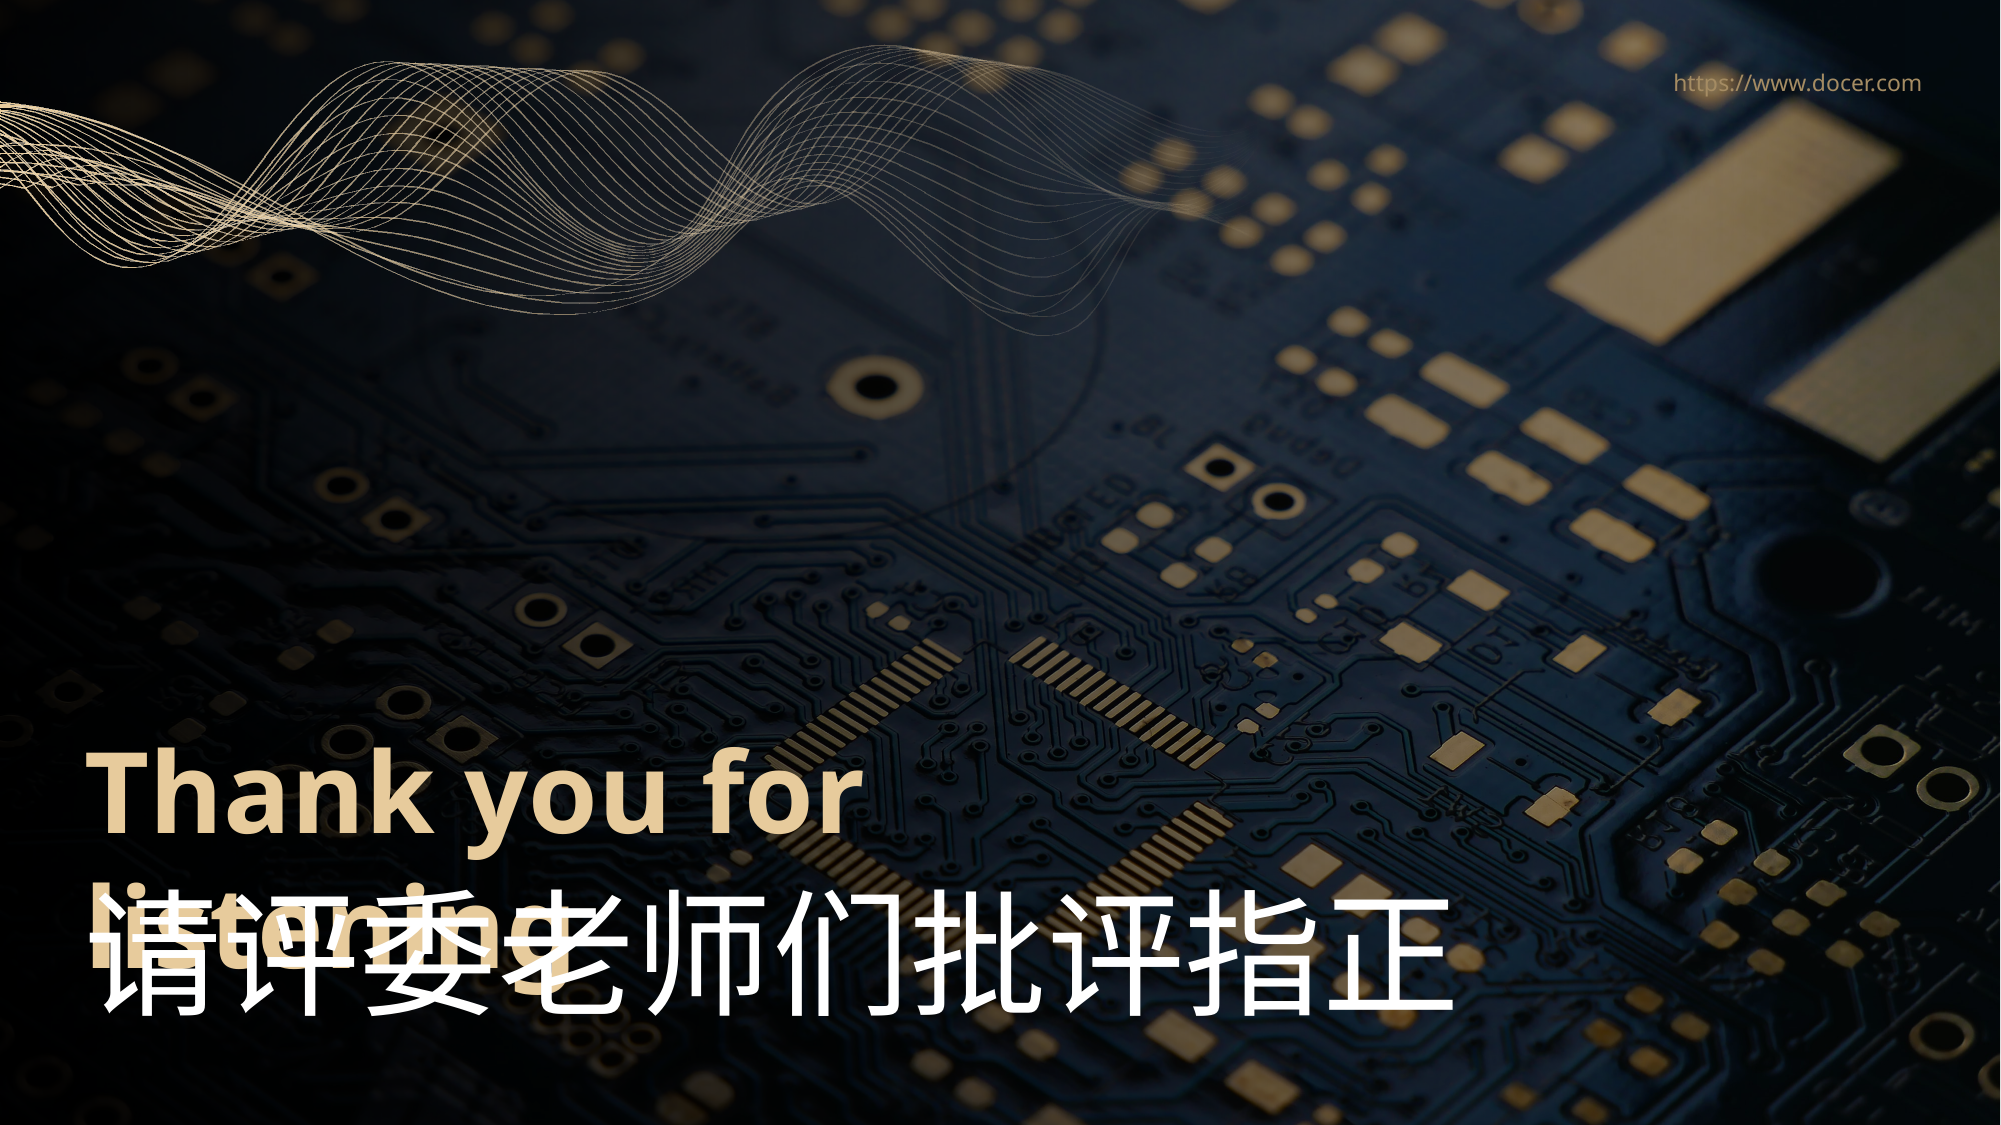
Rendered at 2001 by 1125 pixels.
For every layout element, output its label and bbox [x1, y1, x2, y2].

text_box [881, 895, 2000, 1125]
picture [0, 0, 2001, 1125]
text_box [0, 44, 1266, 336]
text_box [69, 713, 1556, 1043]
